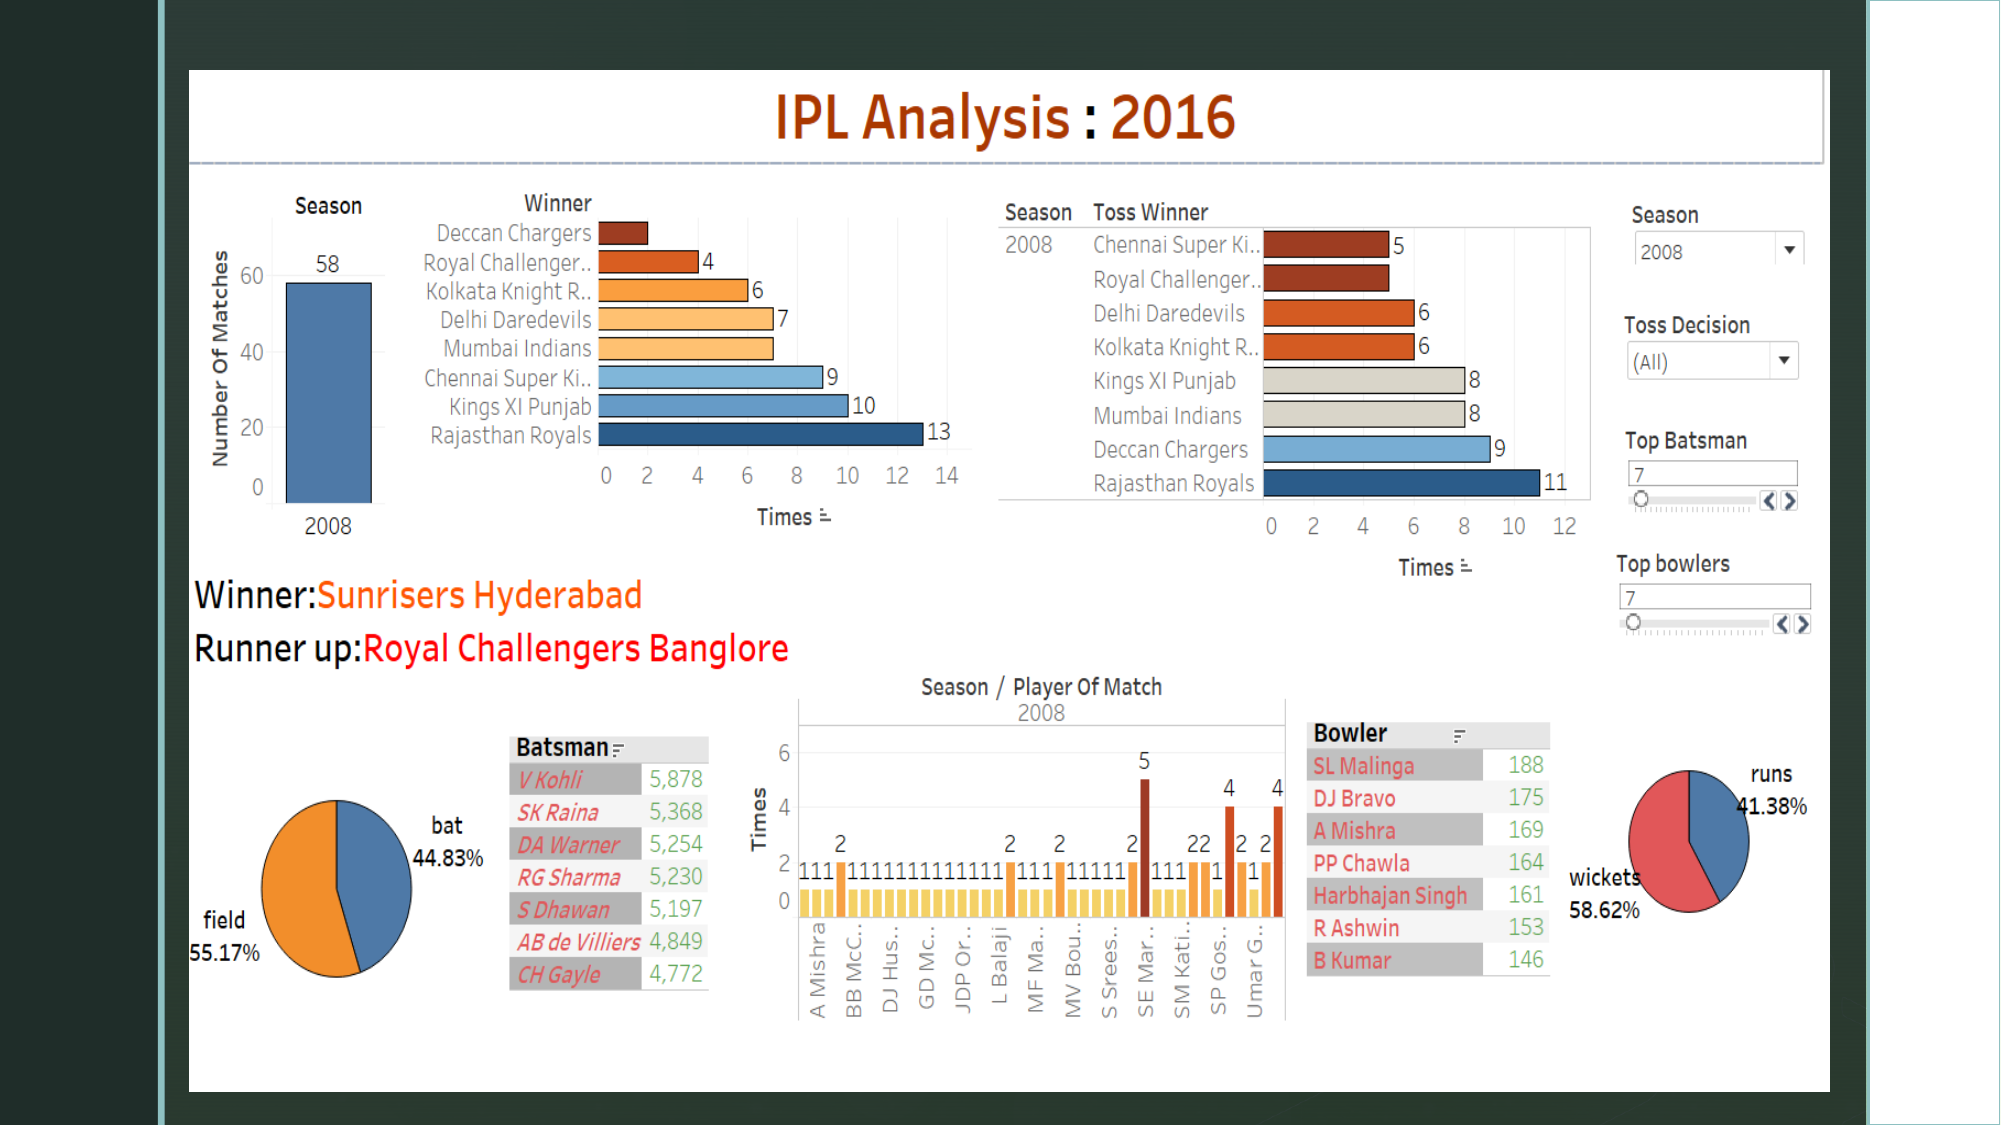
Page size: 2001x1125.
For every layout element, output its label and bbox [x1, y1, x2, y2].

picture [189, 70, 1831, 1092]
text_box [1867, 0, 2000, 1125]
